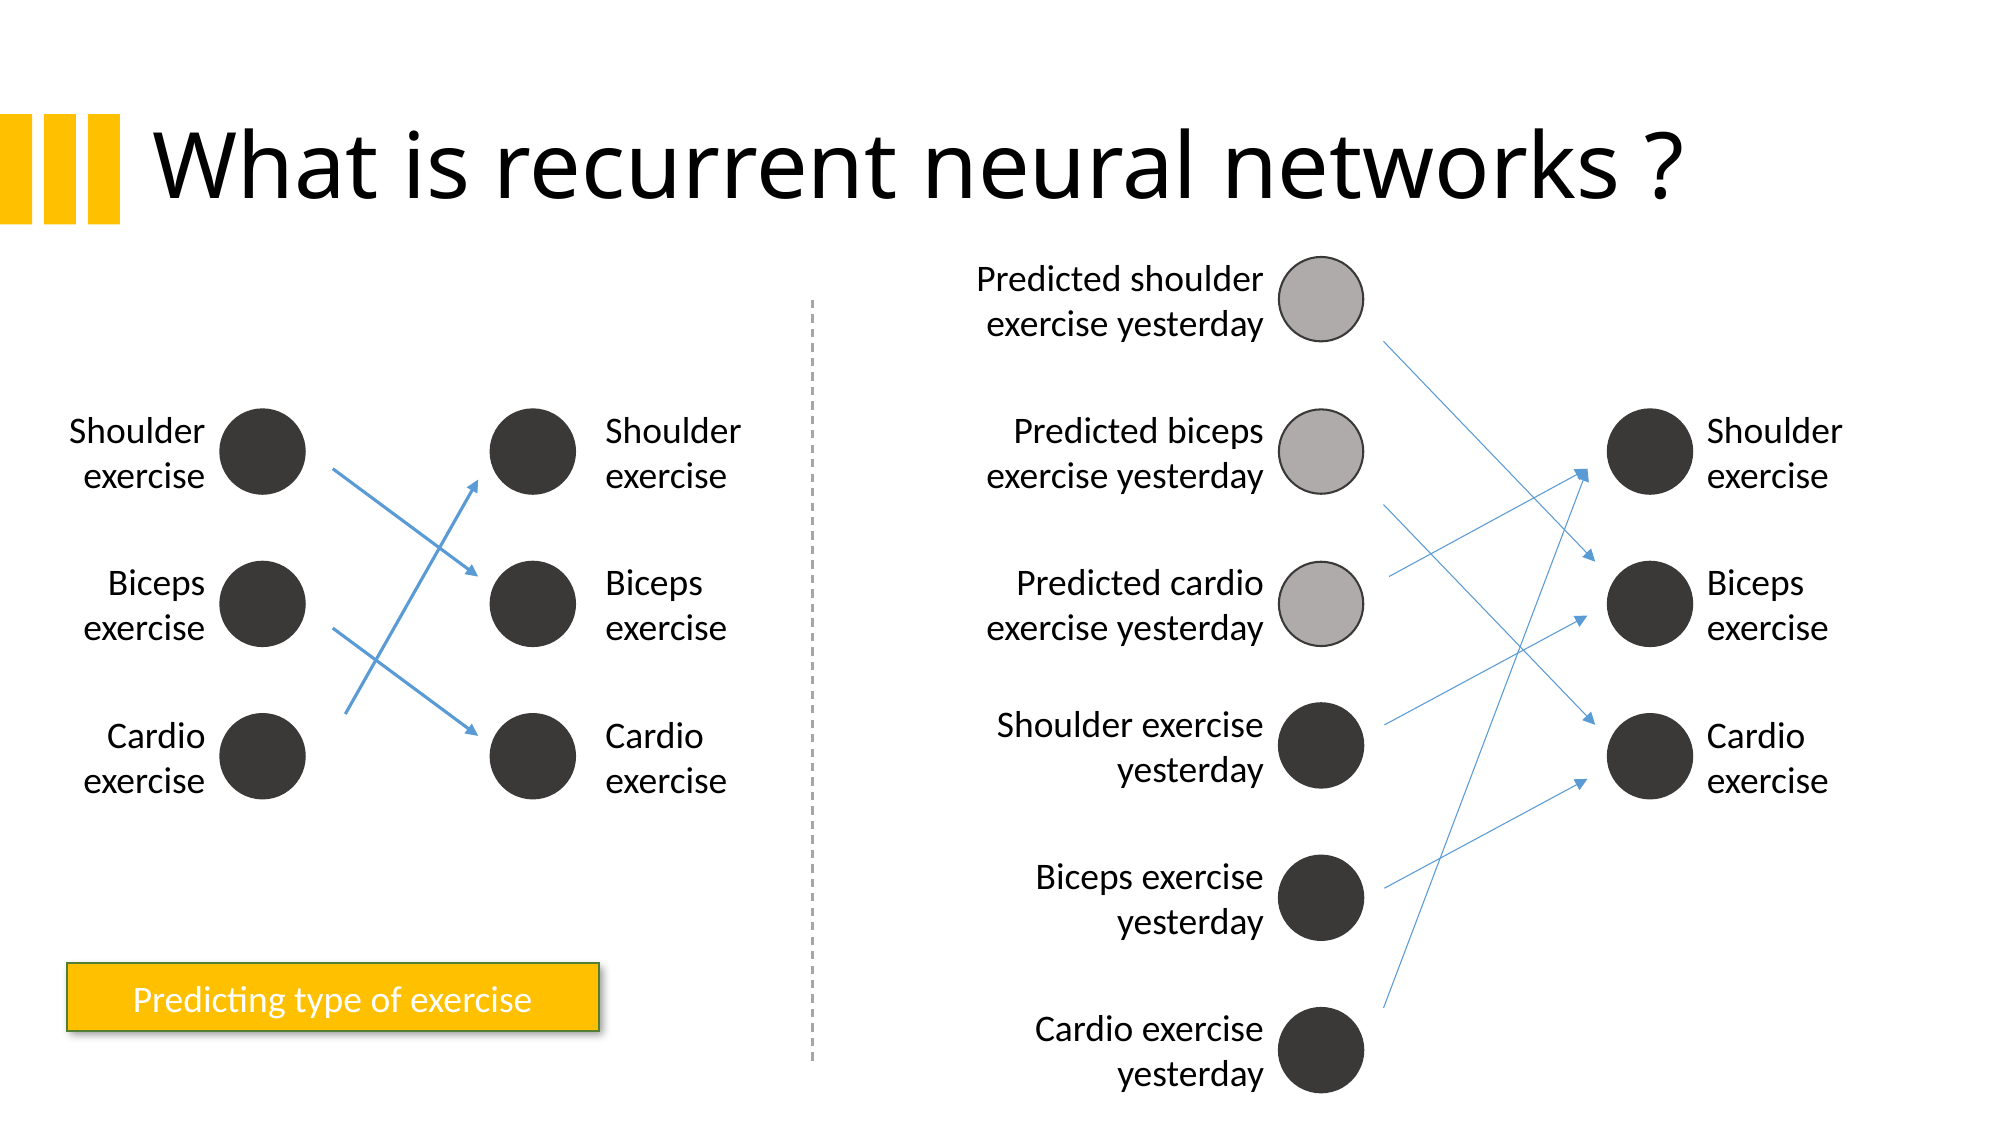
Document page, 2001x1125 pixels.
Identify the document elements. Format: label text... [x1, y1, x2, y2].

text_box Biceps exercise [1692, 550, 1899, 656]
text_box [1606, 408, 1692, 495]
text_box [489, 712, 577, 800]
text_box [1588, 504, 1596, 725]
text_box [221, 560, 306, 648]
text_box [0, 114, 120, 225]
text_box [221, 712, 306, 800]
text_box [1606, 560, 1692, 648]
text_box [1279, 408, 1365, 495]
text_box Predicting type of exercise [66, 962, 600, 1032]
text_box Cardio exercise yesterday [932, 997, 1279, 1102]
text_box [1279, 255, 1365, 343]
text_box Biceps exercise yesterday [962, 844, 1279, 950]
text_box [1388, 468, 1588, 577]
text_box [332, 468, 479, 577]
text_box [345, 479, 479, 715]
text_box Predicted shoulder exercise yesterday [879, 246, 1279, 351]
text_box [1383, 341, 1596, 504]
text_box Cardio exercise [1692, 703, 1899, 808]
text_box [1279, 702, 1365, 789]
text_box [1279, 560, 1365, 648]
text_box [1383, 468, 1588, 1008]
text_box [489, 408, 577, 495]
text_box [221, 408, 306, 495]
text_box Shoulder exercise yesterday [962, 692, 1279, 798]
text_box [1279, 1006, 1365, 1094]
text_box [1606, 712, 1692, 800]
text_box Shoulder exercise [1692, 398, 1899, 504]
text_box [332, 628, 479, 736]
text_box [489, 560, 577, 648]
text_box Predicted biceps exercise yesterday [932, 398, 1279, 504]
text_box Cardio exercise [14, 703, 221, 808]
text_box Shoulder exercise [14, 398, 221, 504]
text_box Biceps exercise [590, 550, 797, 656]
text_box Biceps exercise [14, 550, 221, 656]
text_box Shoulder exercise [590, 398, 797, 504]
text_box [1279, 854, 1365, 942]
title What is recurrent neural networks ? [137, 59, 1863, 278]
text_box Predicted cardio exercise yesterday [945, 550, 1279, 656]
text_box Cardio exercise [590, 703, 797, 808]
